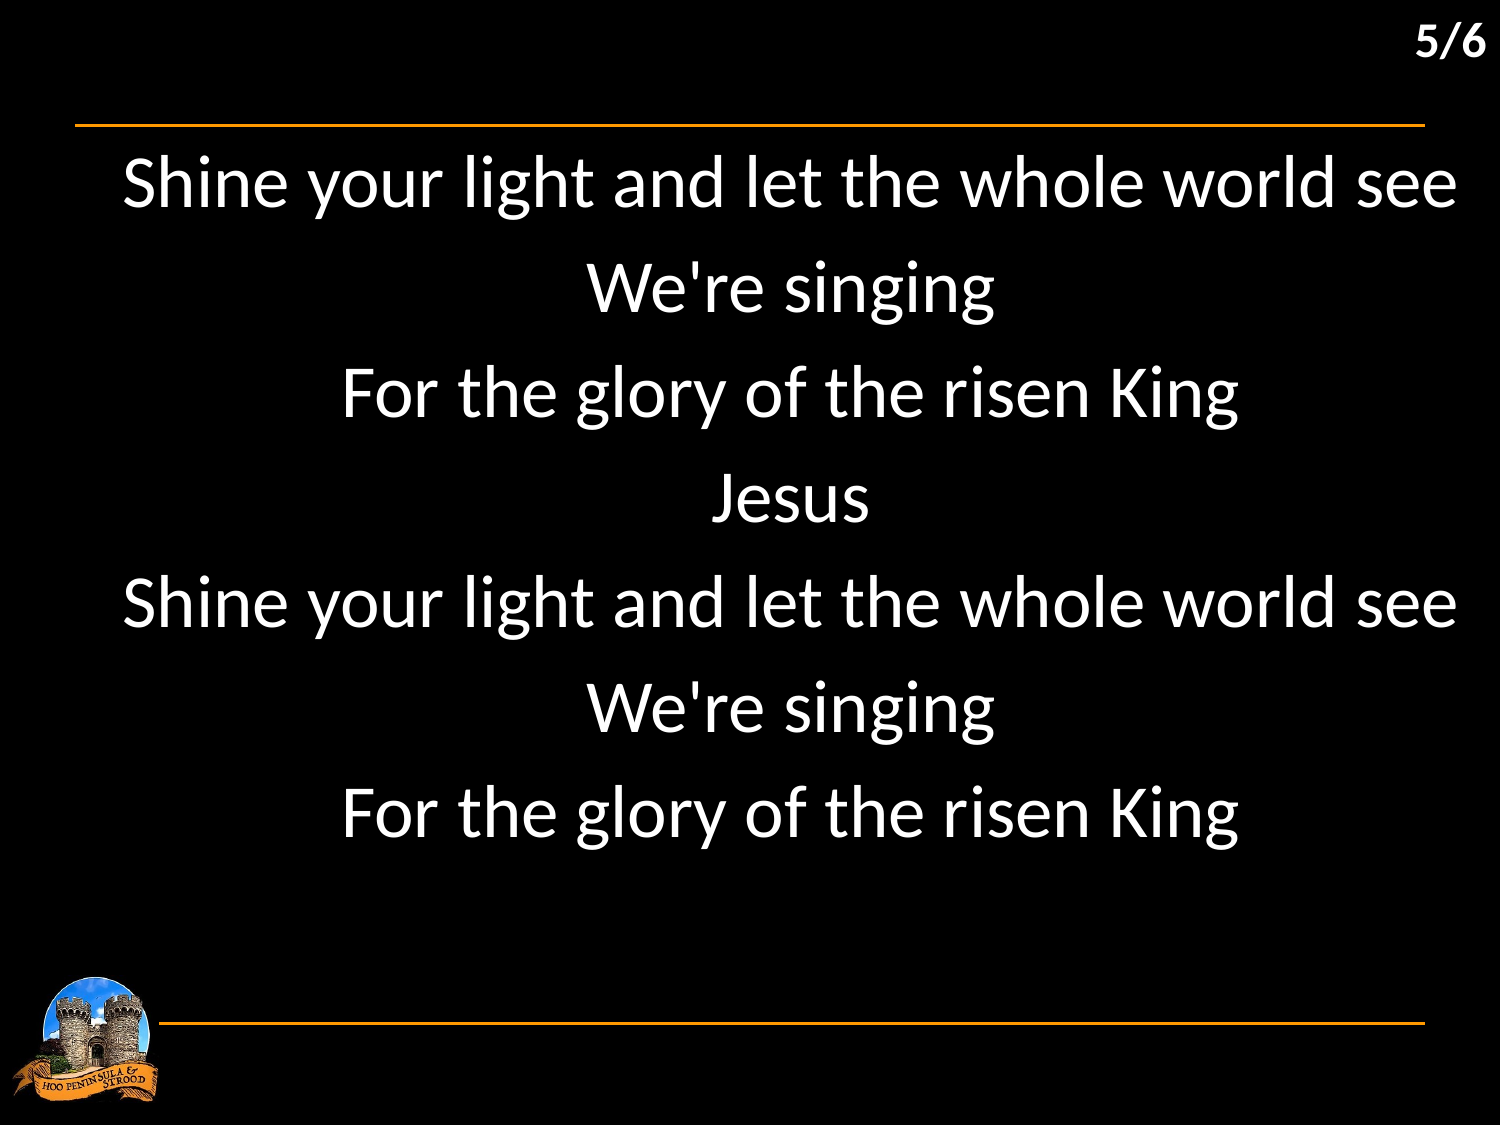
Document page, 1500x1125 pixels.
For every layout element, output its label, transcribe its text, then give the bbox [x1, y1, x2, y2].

picture [11, 975, 82, 1103]
text_box 5/6 [1399, 0, 1500, 75]
subtitle Shine your light and let the whole world see We're singing For the glory of the risen King Jesus Shine your light and let the whole world see We're singing For the glory of the risen King [82, 125, 1500, 1125]
